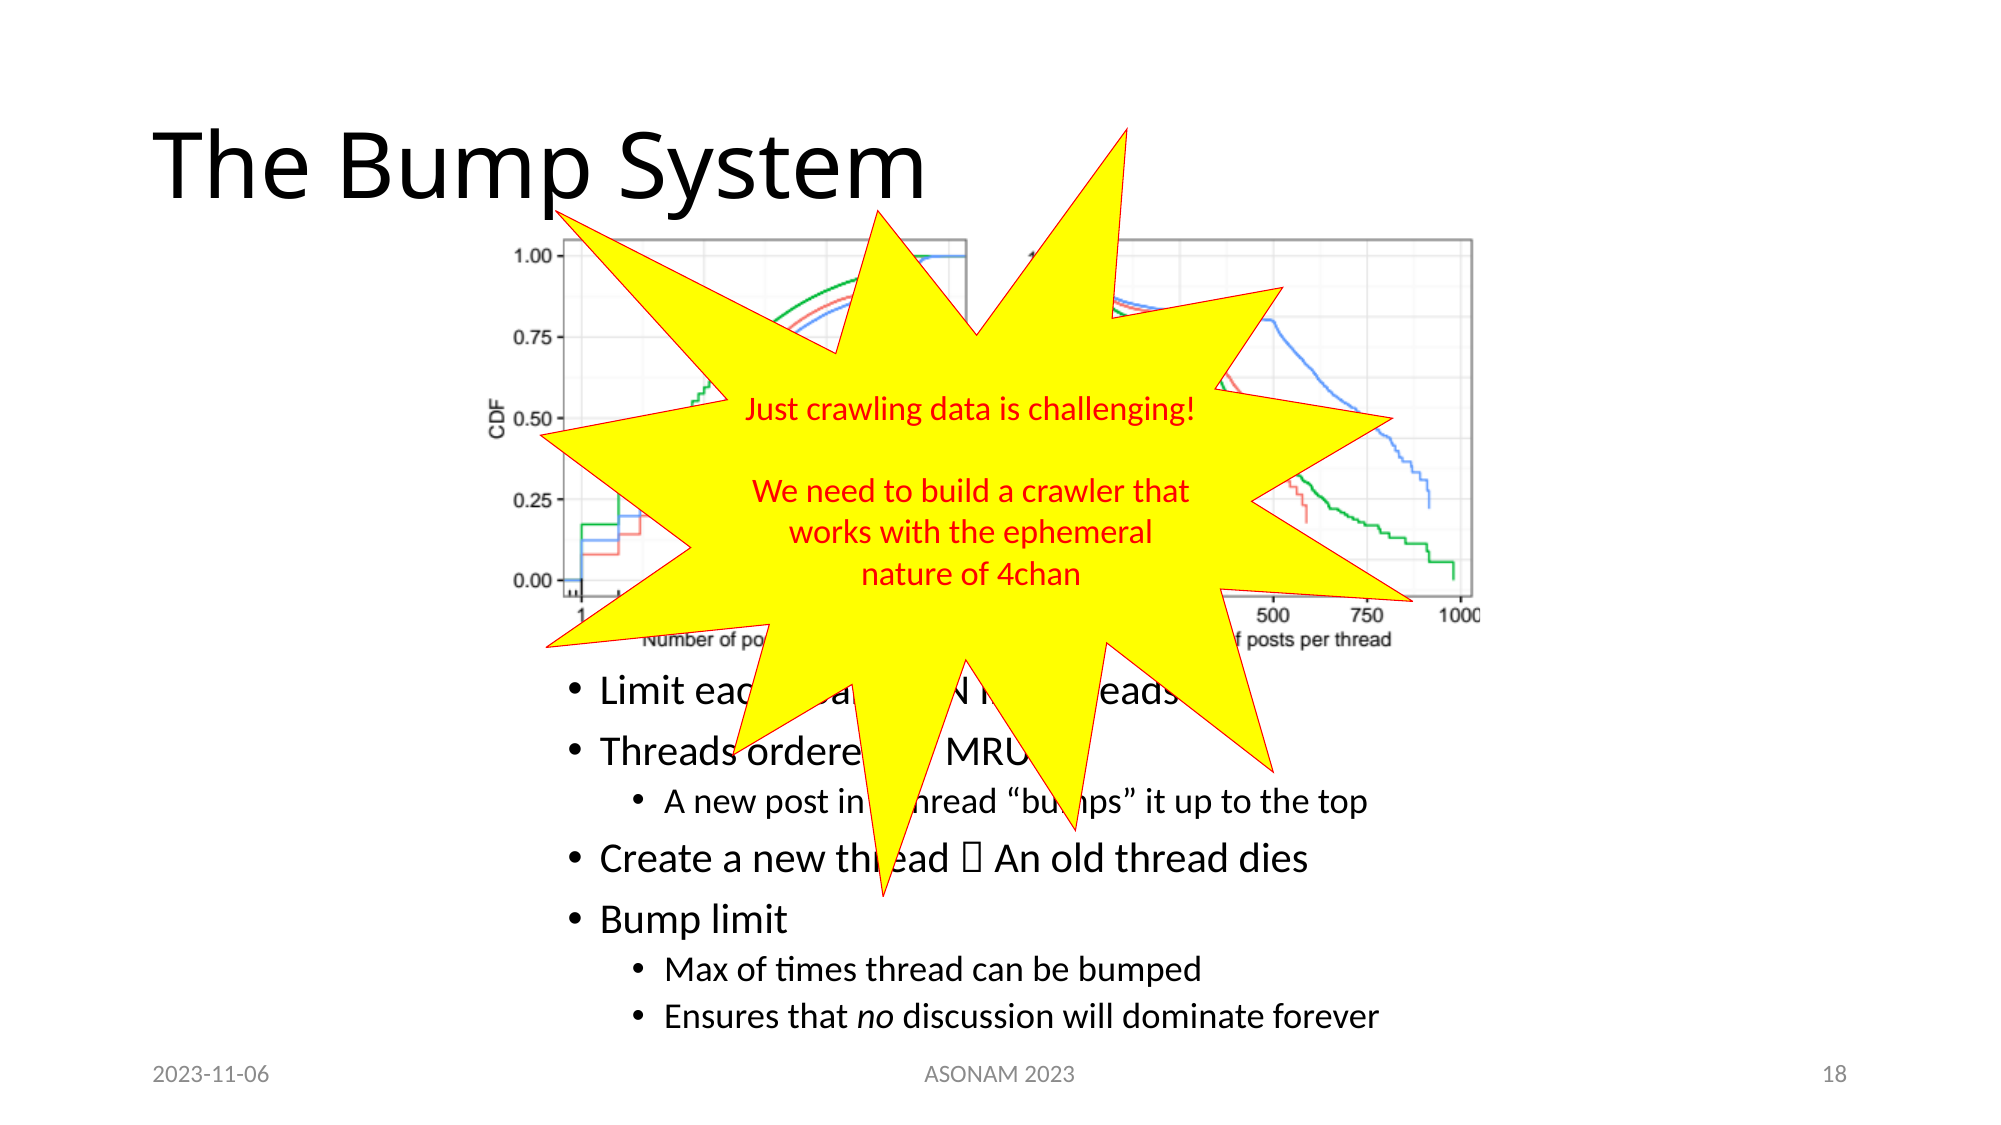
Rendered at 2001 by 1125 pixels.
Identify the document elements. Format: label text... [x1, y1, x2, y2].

picture [473, 228, 1481, 660]
slide_number 18 [1412, 1042, 1863, 1103]
text_box Just crawling data is challenging! We need to build a crawler that works with the ephemeral nature of 4chan [1054, 127, 1128, 228]
text_box Just crawling data is challenging! We need to build a crawler that works with the ephemeral nature of 4chan [1127, 660, 1275, 774]
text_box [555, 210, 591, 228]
list Limit each board to N live threads Threads ordered by MRU A new post in a thread “bumps” it up to the top Create a new thread  An old thread dies Bump limit Max of times thread can be bumped Ensures that no discussion will dominate forever [552, 660, 1660, 1048]
title The Bump System [137, 59, 1863, 278]
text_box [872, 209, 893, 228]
text_box Just crawling data is challenging! We need to build a crawler that works with the ephemeral nature of 4chan [731, 660, 1105, 897]
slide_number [137, 1042, 588, 1103]
footer ASONAM 2023 [662, 1042, 1338, 1103]
